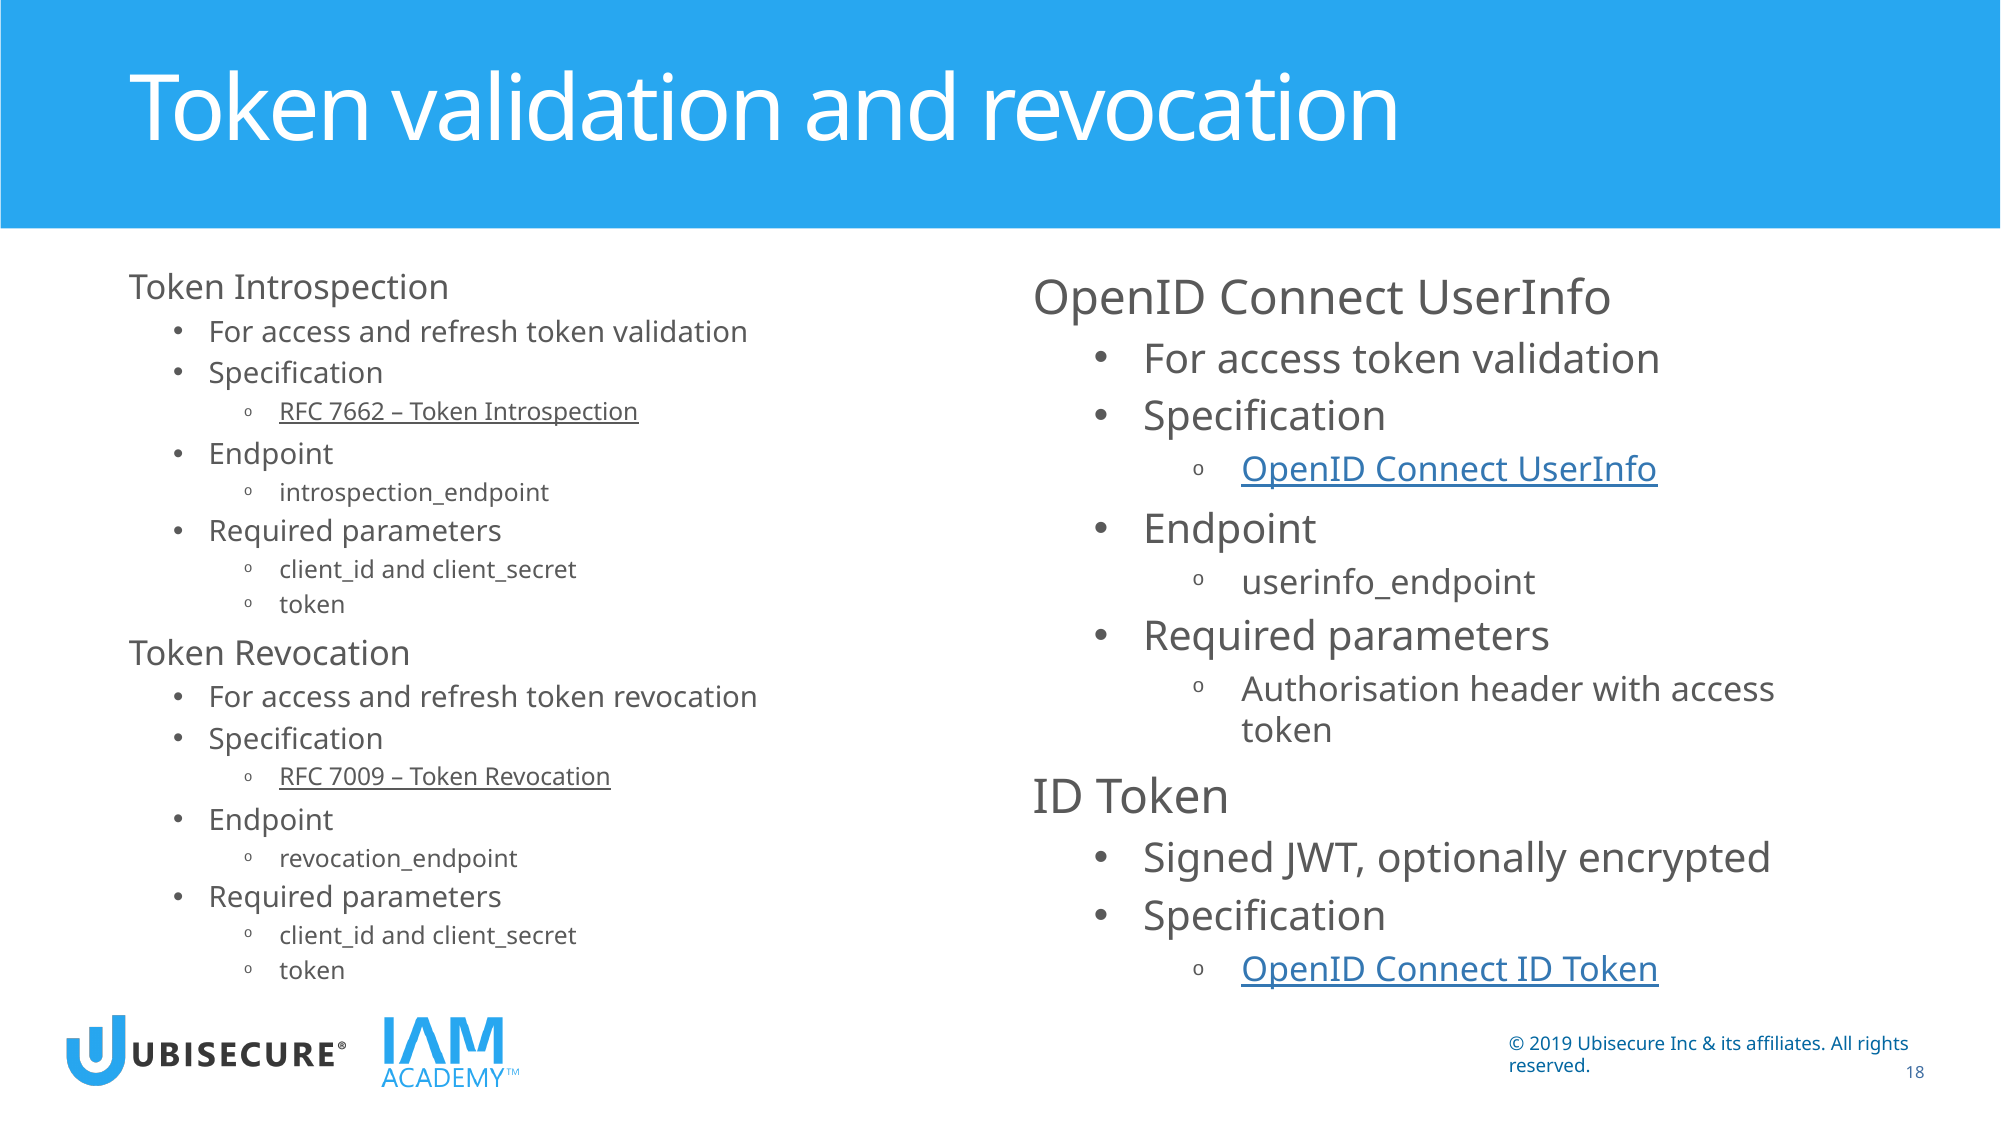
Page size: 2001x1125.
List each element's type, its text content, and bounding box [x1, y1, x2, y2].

list Token Introspection For access and refresh token validation Specification RFC 7662 – Token Introspection Endpoint introspection_endpoint Required parameters client_id and client_secret token Token Revocation For access and refresh token revocation Specification RFC 7009 – Token Revocation Endpoint revocation_endpoint Required parameters client_id and client_secret token [114, 258, 983, 1002]
picture [376, 1012, 524, 1094]
picture [55, 1007, 356, 1094]
title Token validation and revocation [114, 21, 1887, 199]
slide_number 18 [1489, 1043, 1940, 1104]
list OpenID Connect UserInfo For access token validation Specification OpenID Connect UserInfo Endpoint userinfo_endpoint Required parameters Authorisation header with access token ID Token Signed JWT, optionally encrypted Specification OpenID Connect ID Token [1017, 259, 1886, 1002]
